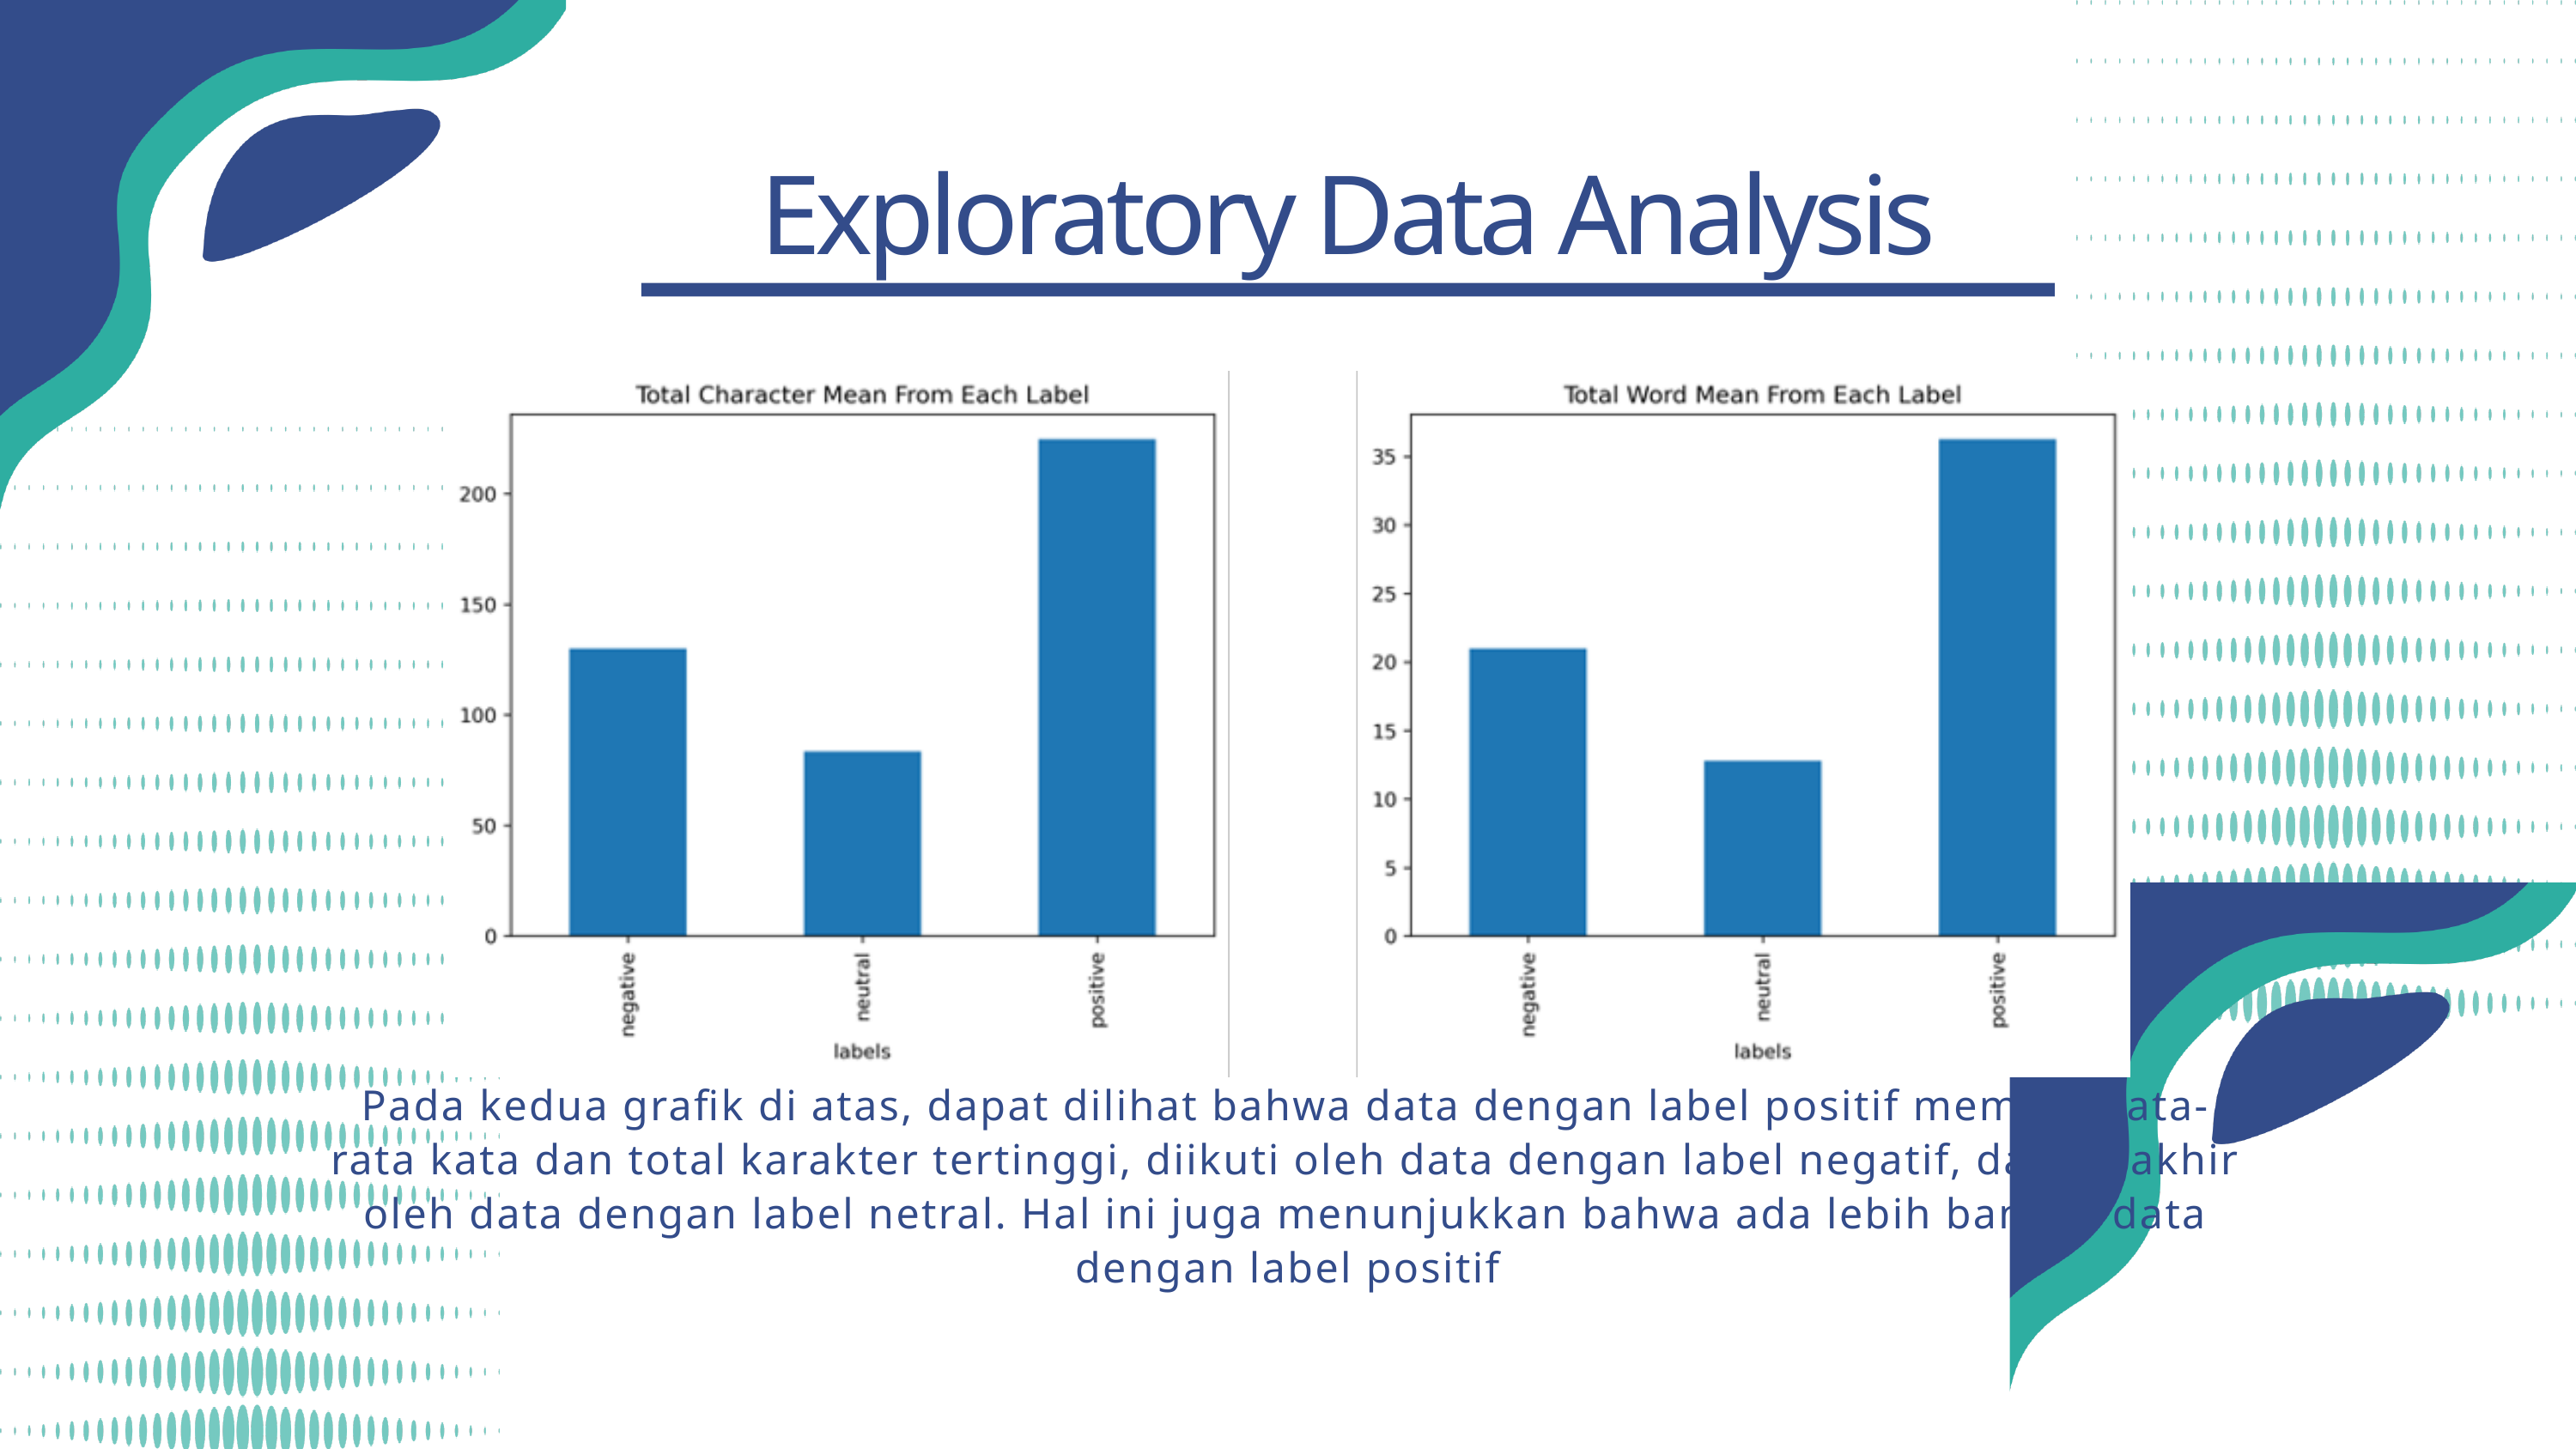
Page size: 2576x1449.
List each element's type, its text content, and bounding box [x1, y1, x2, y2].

text_box Exploratory Data Analysis [296, 172, 2400, 276]
text_box [2009, 882, 2576, 1449]
text_box [0, 567, 500, 1449]
text_box Pada kedua grafik di atas, dapat dilihat bahwa data dengan label positif memiliki rata-rata kata dan total karakter tertinggi, diikuti oleh data dengan label negatif, dan terakhir oleh data dengan label netral. Hal ini juga menunjukkan bahwa ada lebih banyak data dengan label positif [319, 1074, 2257, 1291]
text_box [445, 371, 2130, 1074]
text_box [2076, 0, 2576, 882]
text_box [0, 0, 567, 567]
